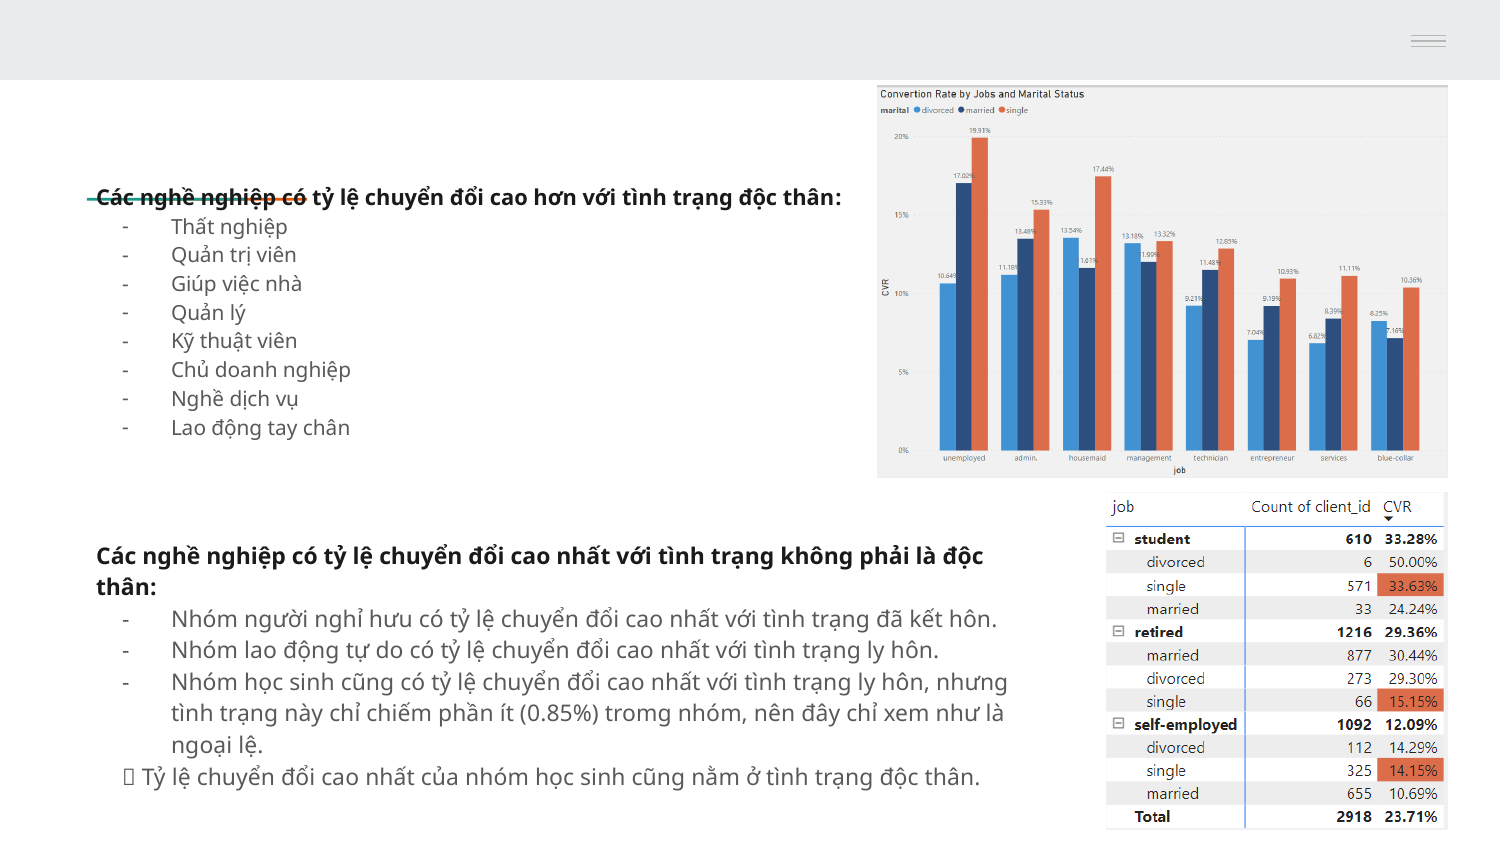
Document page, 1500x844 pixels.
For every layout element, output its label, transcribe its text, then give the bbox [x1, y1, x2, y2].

list Các nghề nghiệp có tỷ lệ chuyển đổi cao hơn với tình trạng độc thân: Thất nghiệp Quản trị viên Giúp việc nhà Quản lý Kỹ thuật viên Chủ doanh nghiệp Nghề dịch vụ Lao động tay chân Các nghề nghiệp có tỷ lệ chuyển đổi cao nhất với tình trạng không phải là độc thân: Nhóm người nghỉ hưu có tỷ lệ chuyển đổi cao nhất với tình trạng đã kết hôn. Nhóm lao động tự do có tỷ lệ chuyển đổi cao nhất với tình trạng ly hôn. Nhóm học sinh cũng có tỷ lệ chuyển đổi cao nhất với tình trạng ly hôn, nhưng tình trạng này chỉ chiếm phần ít (0.85%) tromg nhóm, nên đây chỉ xem như là ngoại lệ.  Tỷ lệ chuyển đổi cao nhất của nhóm học sinh cũng nằm ở tình trạng độc thân. [81, 164, 1066, 792]
picture [876, 85, 1448, 479]
picture [1105, 491, 1448, 831]
